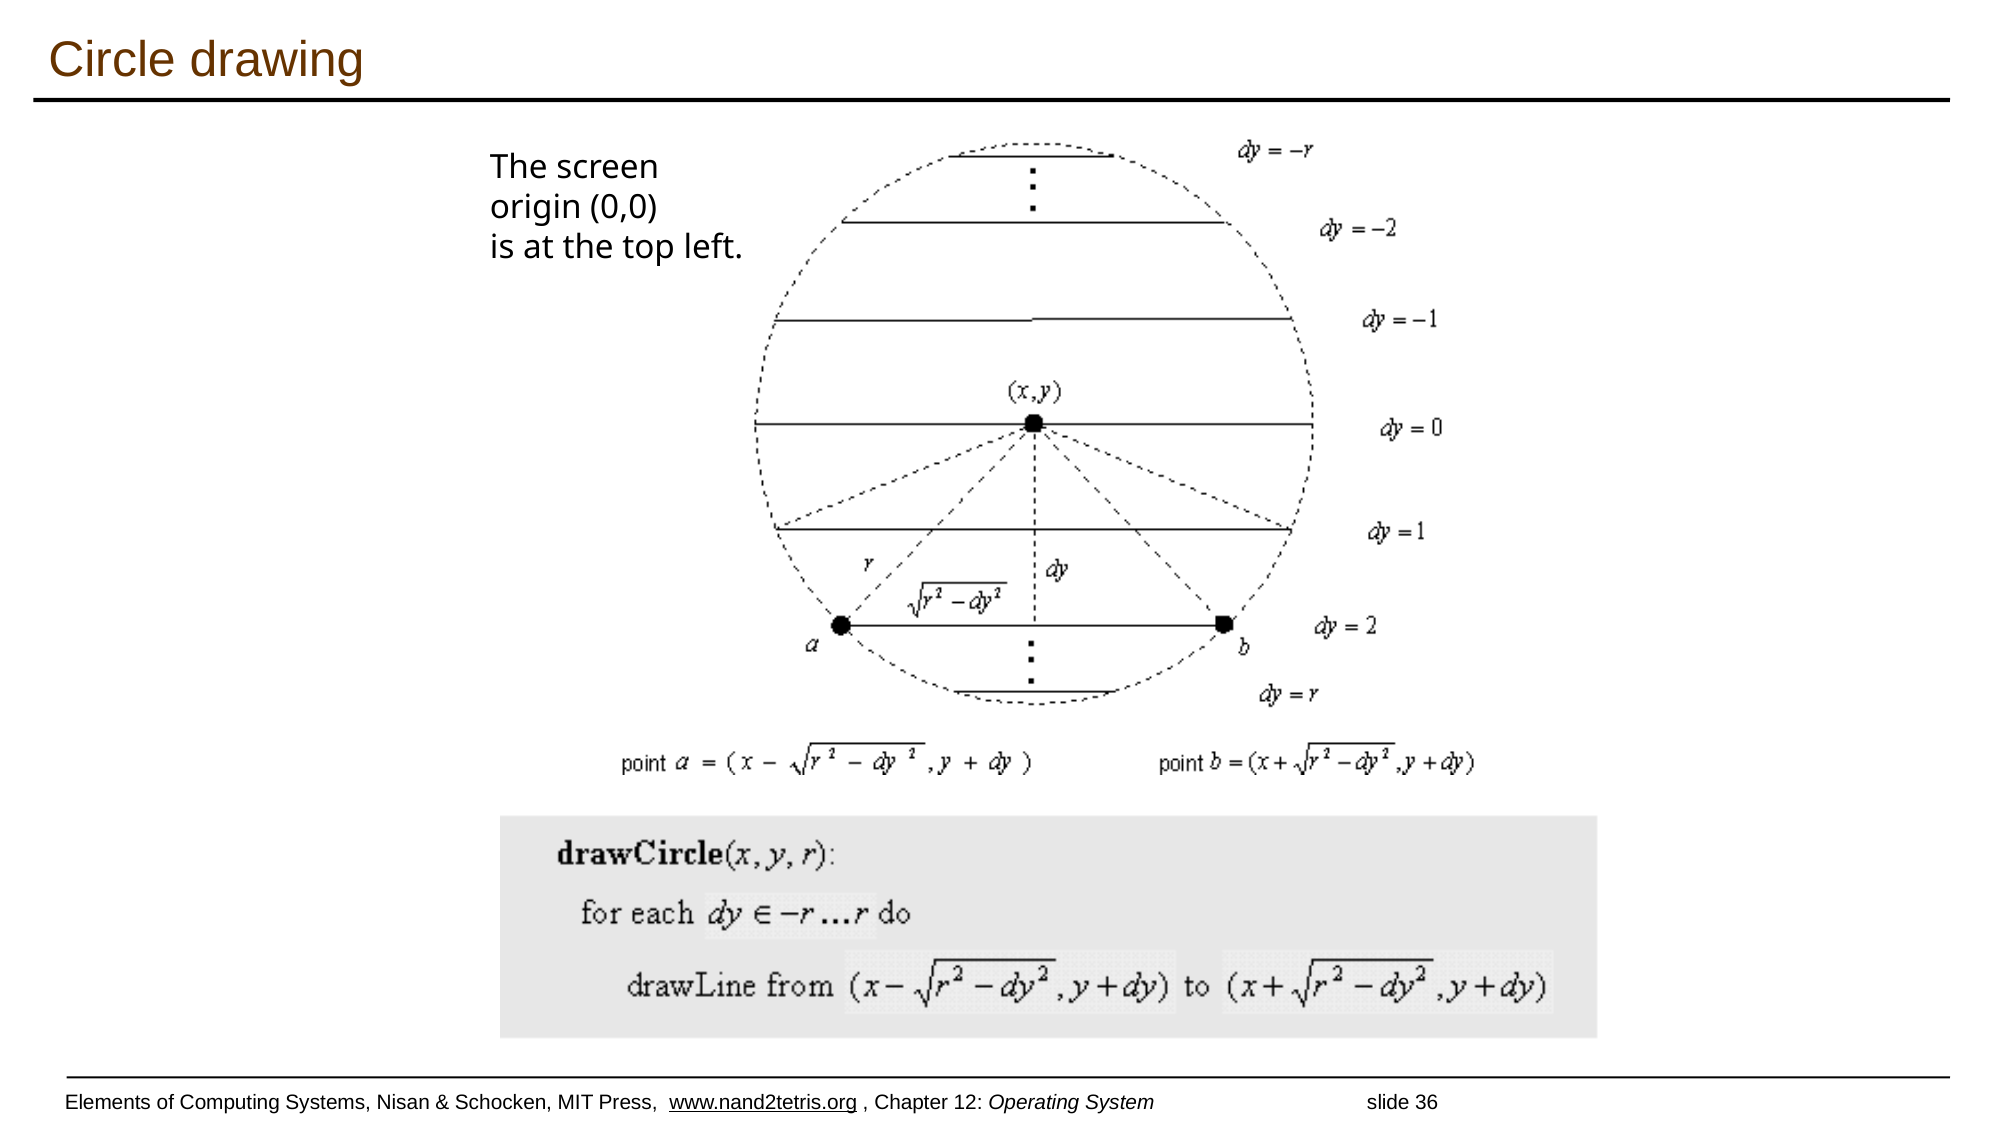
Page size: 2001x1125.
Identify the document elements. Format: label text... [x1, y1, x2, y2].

picture [499, 812, 1601, 1043]
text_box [474, 124, 1497, 776]
title Circle drawing [33, 12, 1950, 100]
